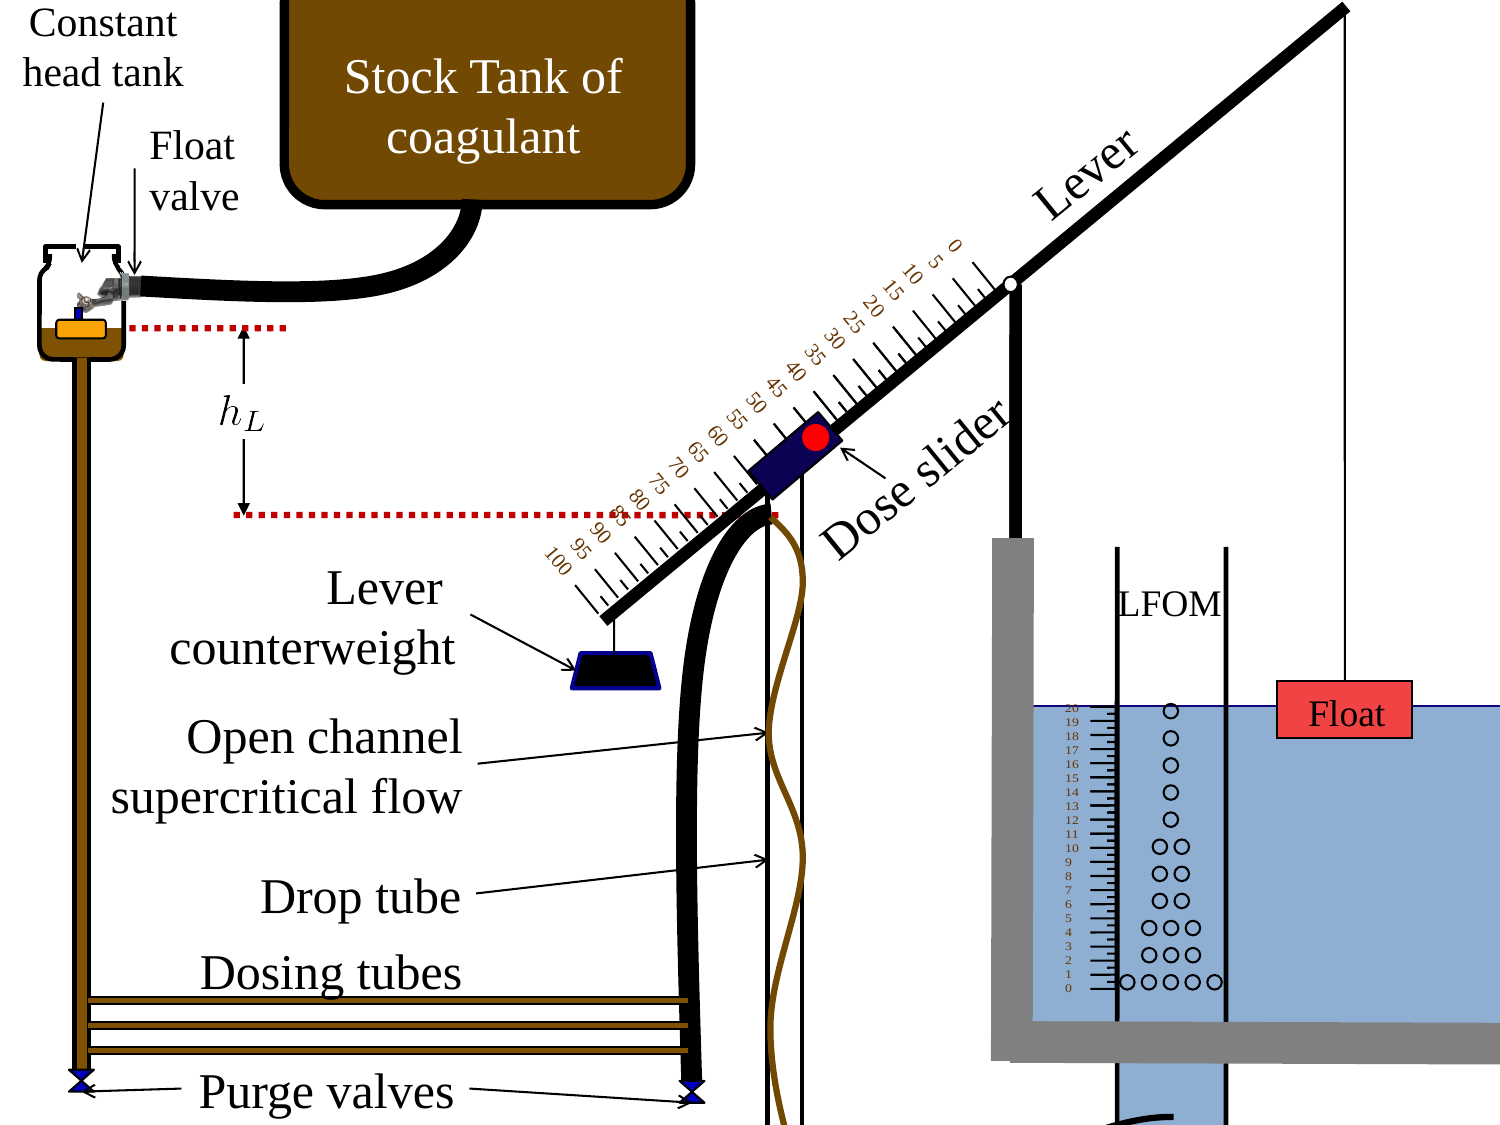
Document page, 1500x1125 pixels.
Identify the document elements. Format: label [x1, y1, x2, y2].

text_box [0, 0, 1500, 1125]
